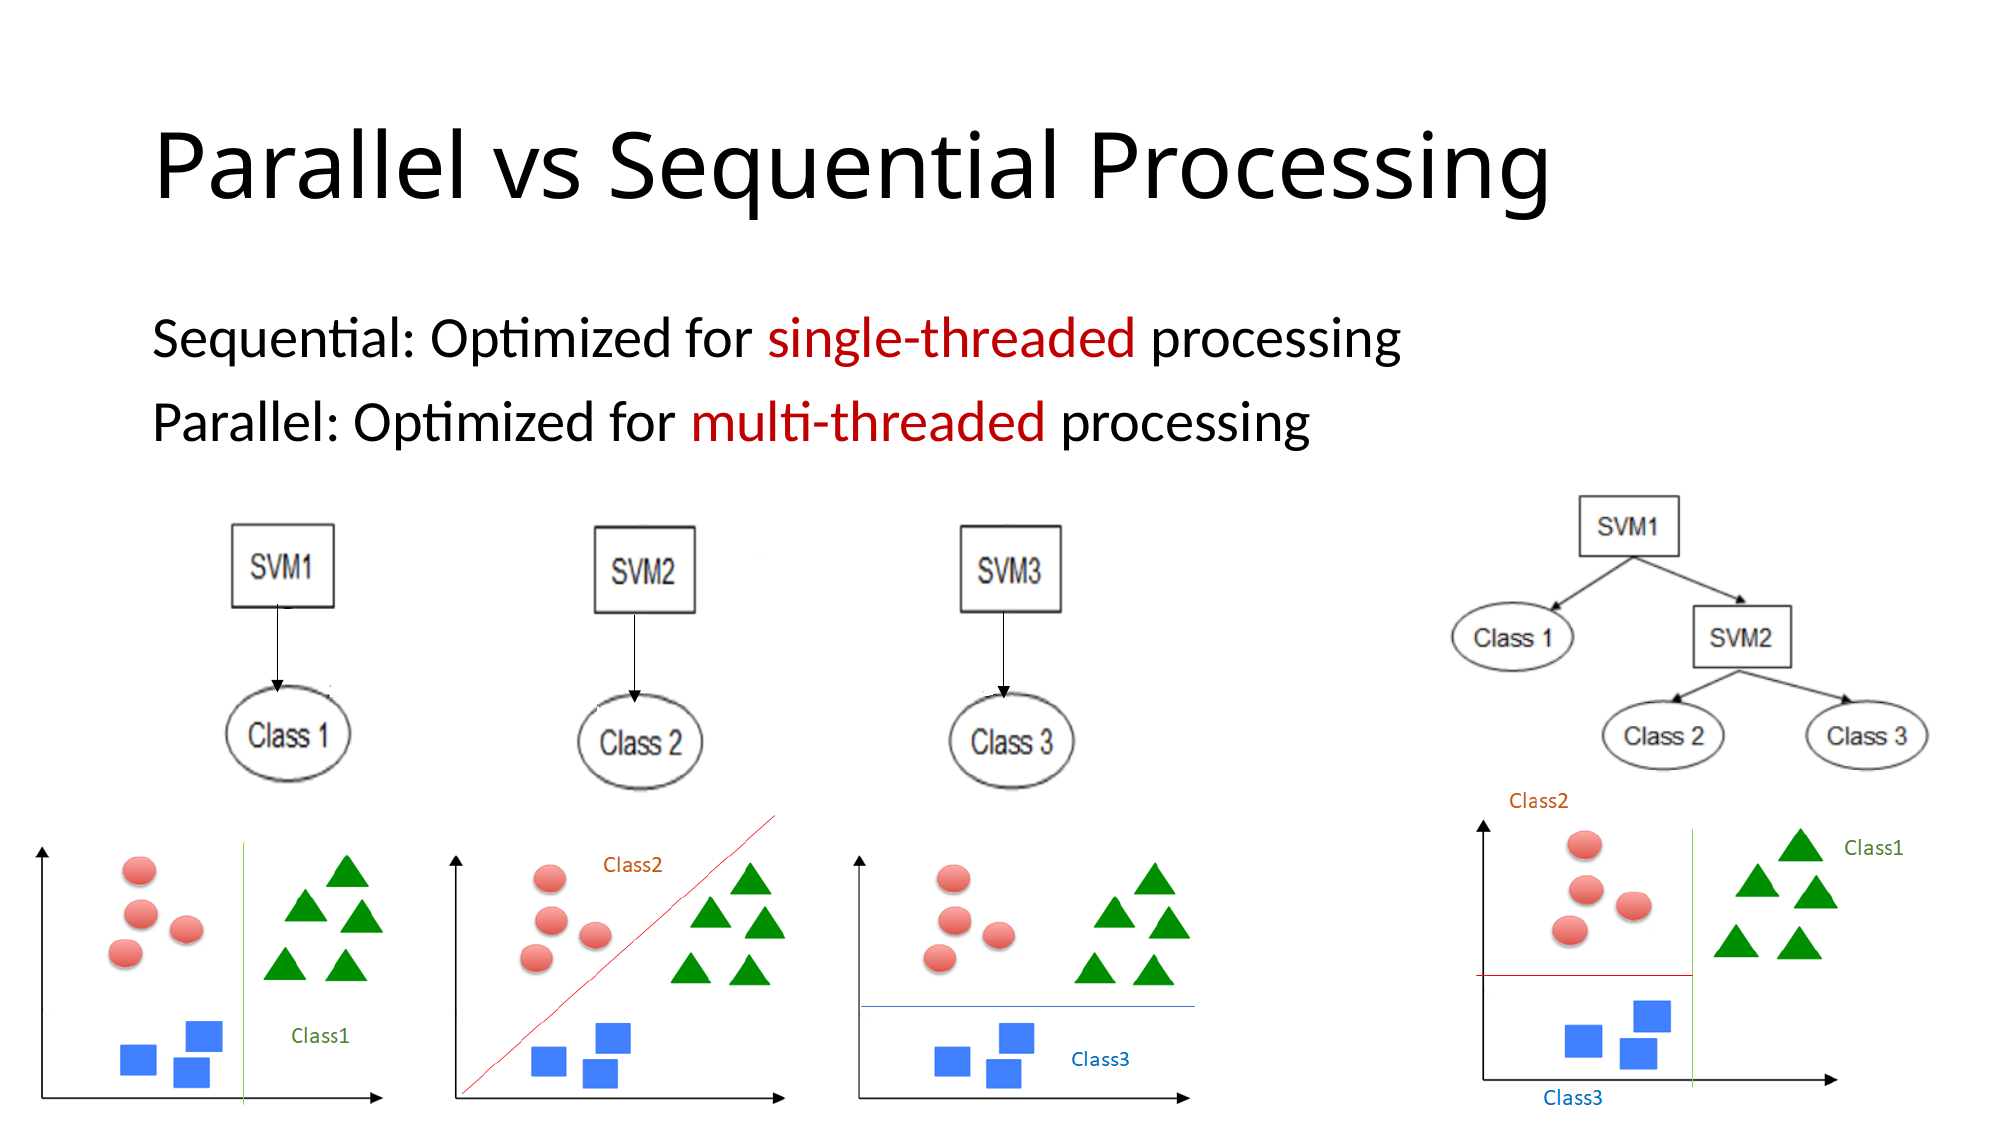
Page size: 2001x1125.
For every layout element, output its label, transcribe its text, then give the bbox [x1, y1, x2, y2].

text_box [216, 515, 1083, 795]
picture [1397, 472, 1951, 1125]
picture [34, 815, 1195, 1105]
list Sequential: Optimized for single-threaded processing Parallel: Optimized for multi-threaded processing [137, 299, 1950, 1014]
title Parallel vs Sequential Processing [137, 59, 1863, 278]
